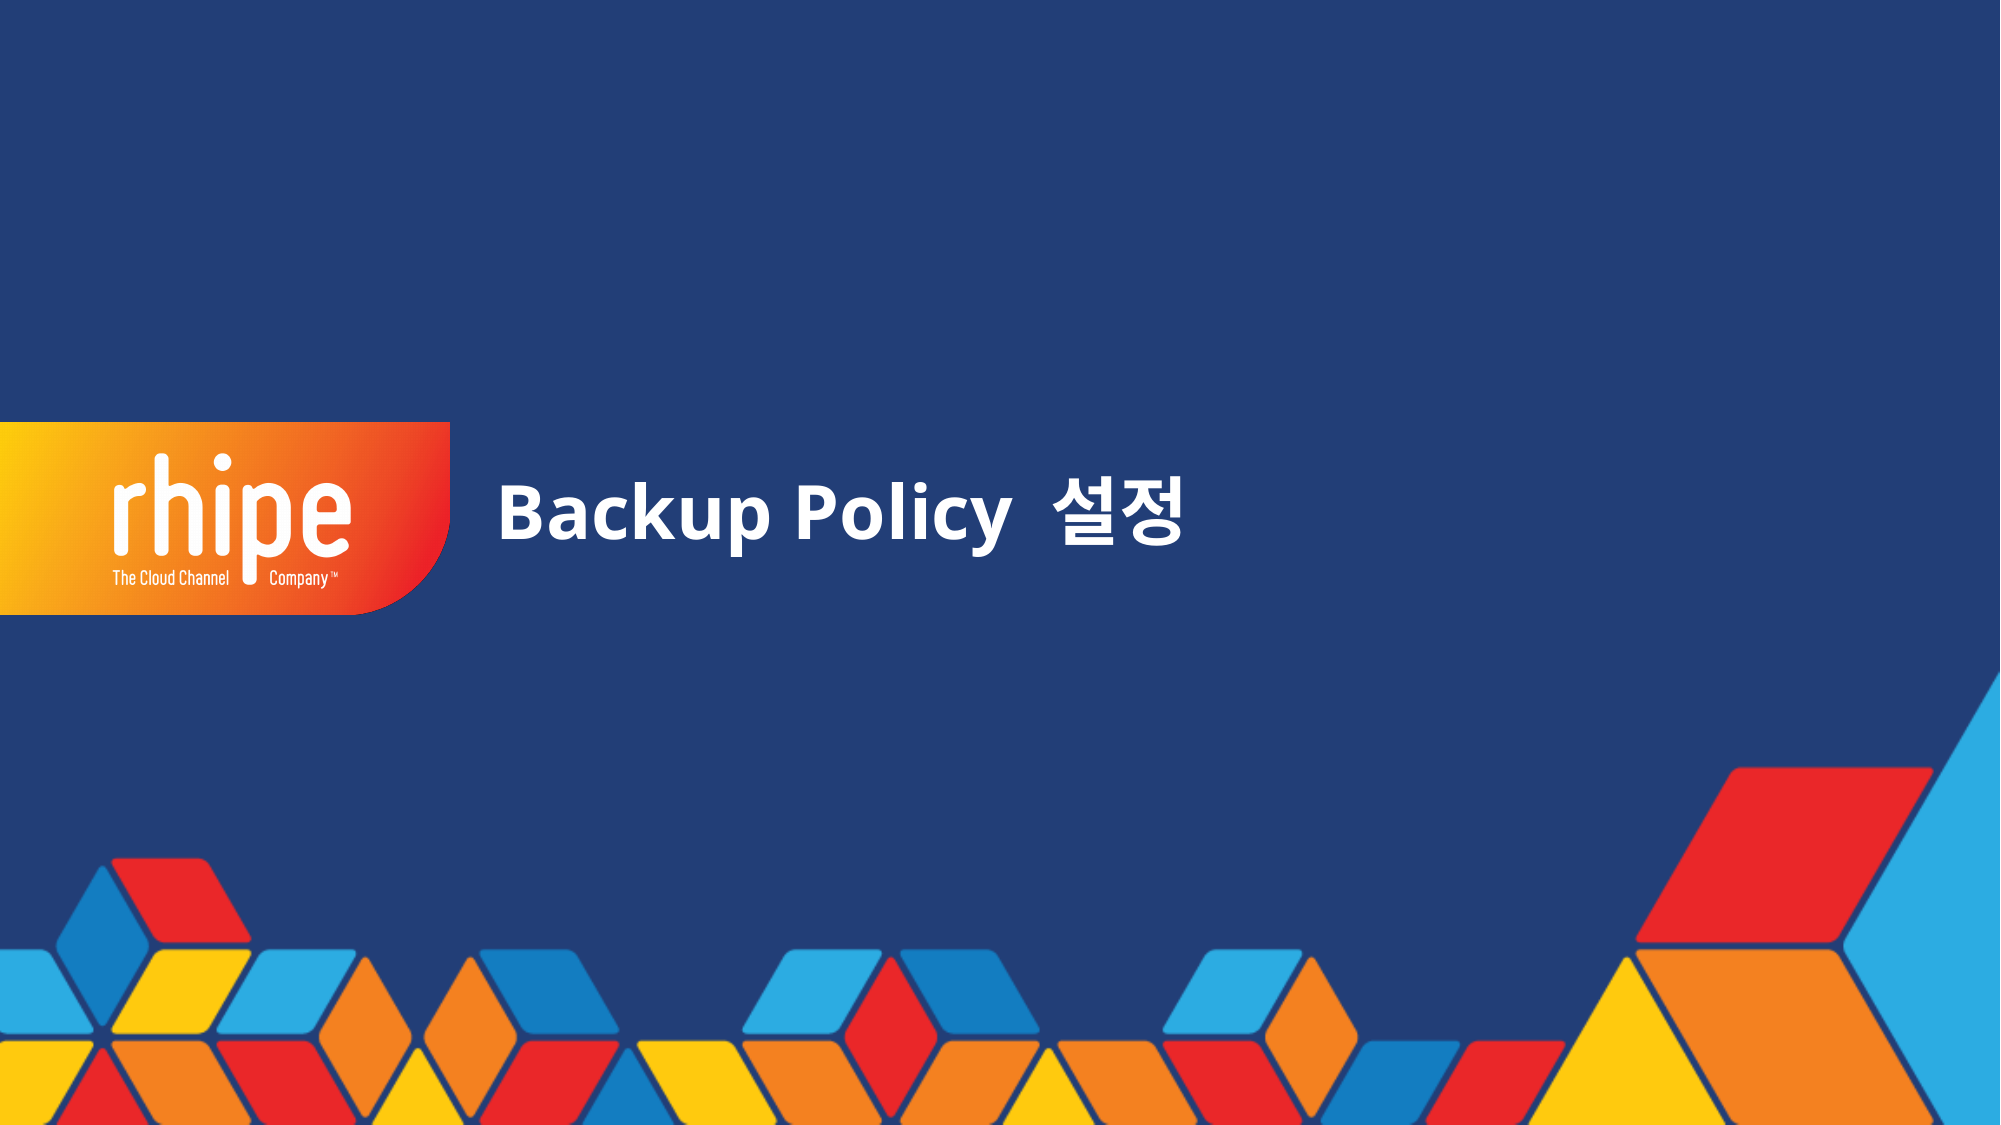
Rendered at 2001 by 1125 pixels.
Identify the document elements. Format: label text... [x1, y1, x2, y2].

picture [0, 0, 2000, 1125]
title Backup Policy 설정 [480, 416, 1892, 614]
